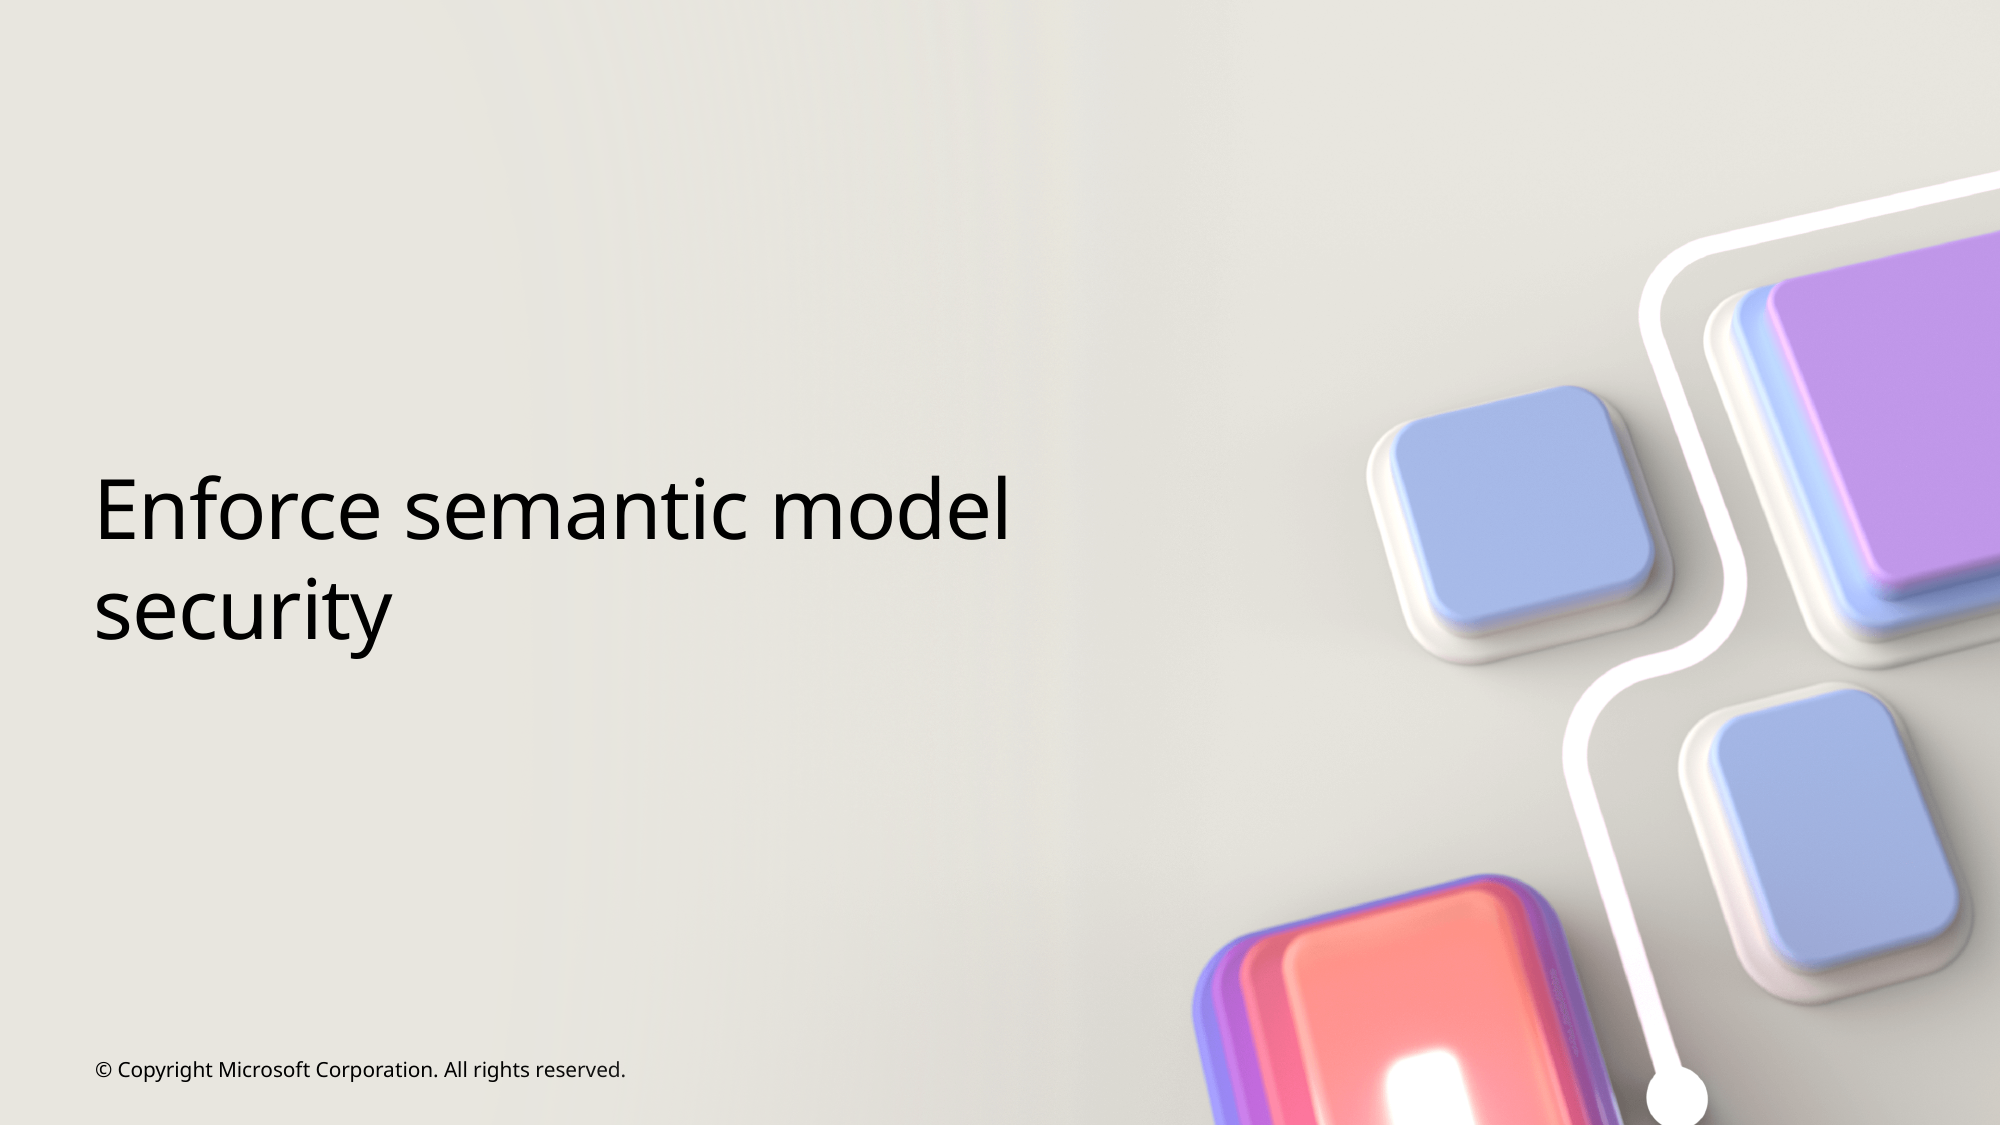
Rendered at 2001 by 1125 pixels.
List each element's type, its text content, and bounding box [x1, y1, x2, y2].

title Enforce semantic model security [93, 454, 1135, 657]
picture [396, 0, 2000, 1125]
